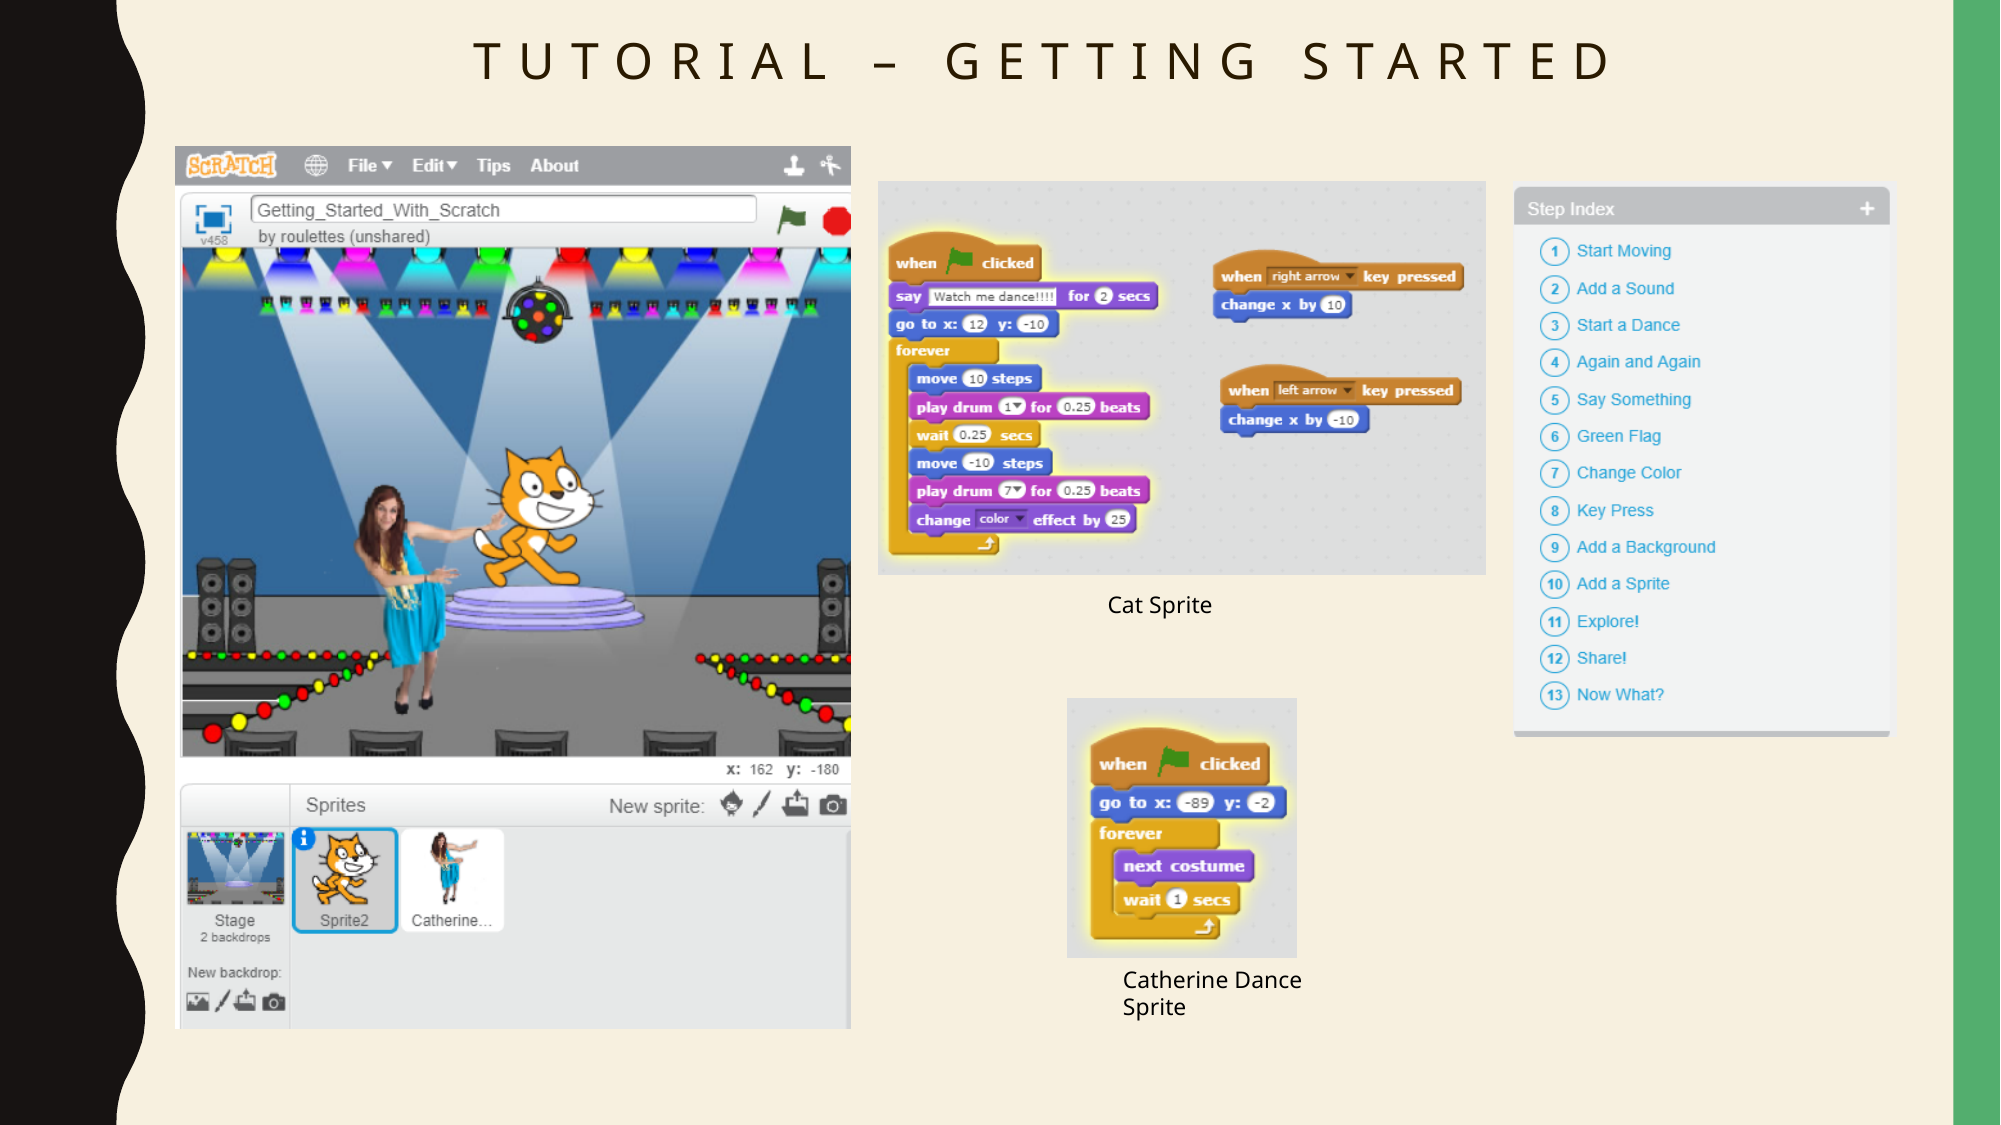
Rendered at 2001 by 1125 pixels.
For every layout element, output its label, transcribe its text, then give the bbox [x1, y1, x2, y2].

title Tutorial – Getting Started [206, 0, 1877, 98]
text_box Cat Sprite [1092, 582, 1244, 625]
picture [1513, 181, 1897, 737]
picture [878, 181, 1486, 575]
picture [175, 146, 851, 1029]
picture [1067, 698, 1297, 958]
text_box Catherine Dance Sprite [1108, 957, 1330, 1028]
